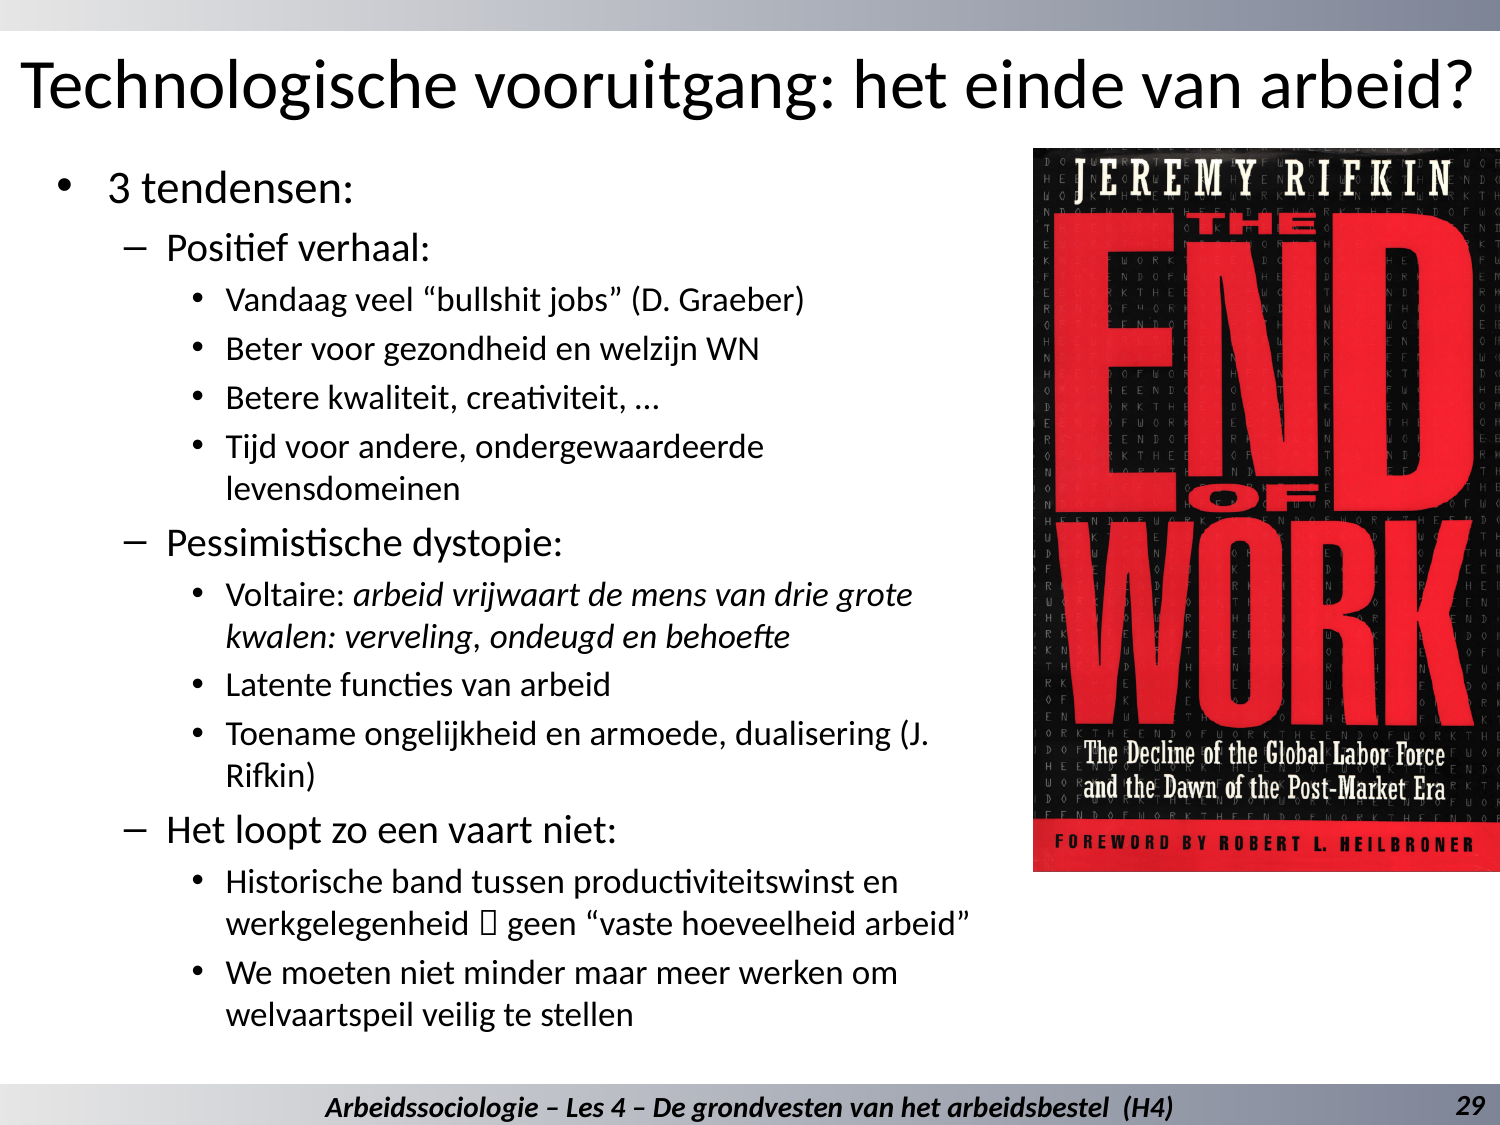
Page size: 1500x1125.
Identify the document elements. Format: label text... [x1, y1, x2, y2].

picture [1033, 148, 1500, 873]
title Technologische vooruitgang: het einde van arbeid? [0, 31, 1500, 150]
list 3 tendensen: Positief verhaal: Vandaag veel “bullshit jobs” (D. Graeber) Beter voor gezondheid en welzijn WN Betere kwaliteit, creativiteit, … Tijd voor andere, ondergewaardeerde levensdomeinen Pessimistische dystopie: Voltaire: arbeid vrijwaart de mens van drie grote kwalen: verveling, ondeugd en behoefte Latente functies van arbeid Toename ongelijkheid en armoede, dualisering (J. Rifkin) Het loopt zo een vaart niet: Historische band tussen productiviteitswinst en werkgelegenheid  geen “vaste hoeveelheid arbeid” We moeten niet minder maar meer werken om welvaartspeil veilig te stellen [41, 149, 1010, 1059]
text_box [0, 0, 1500, 31]
footer Arbeidssociologie – Les 4 – De grondvesten van het arbeidsbestel (H4) [0, 1084, 1074, 1125]
text_box 29 [1074, 1082, 1500, 1125]
